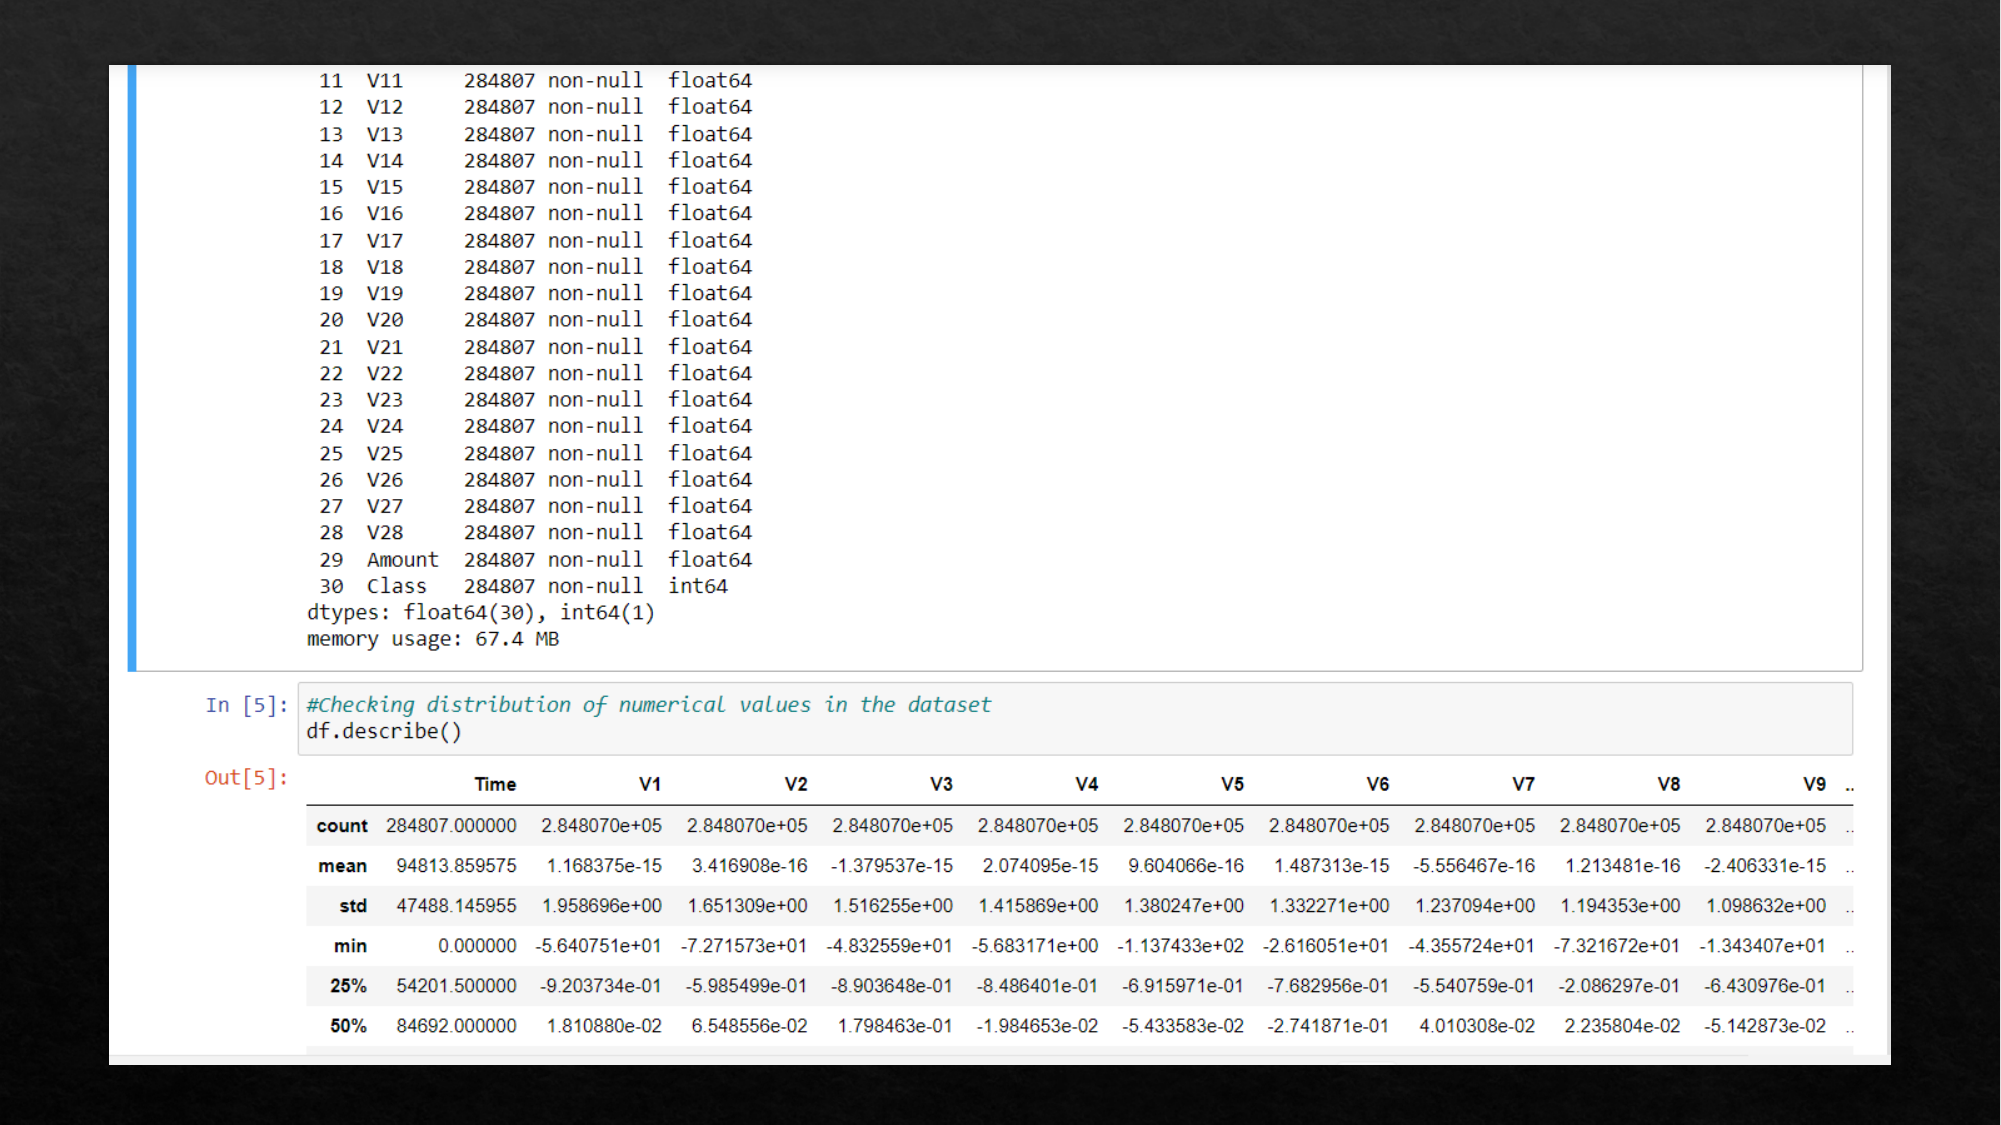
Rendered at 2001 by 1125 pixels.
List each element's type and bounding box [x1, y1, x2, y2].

list [109, 64, 1891, 1065]
